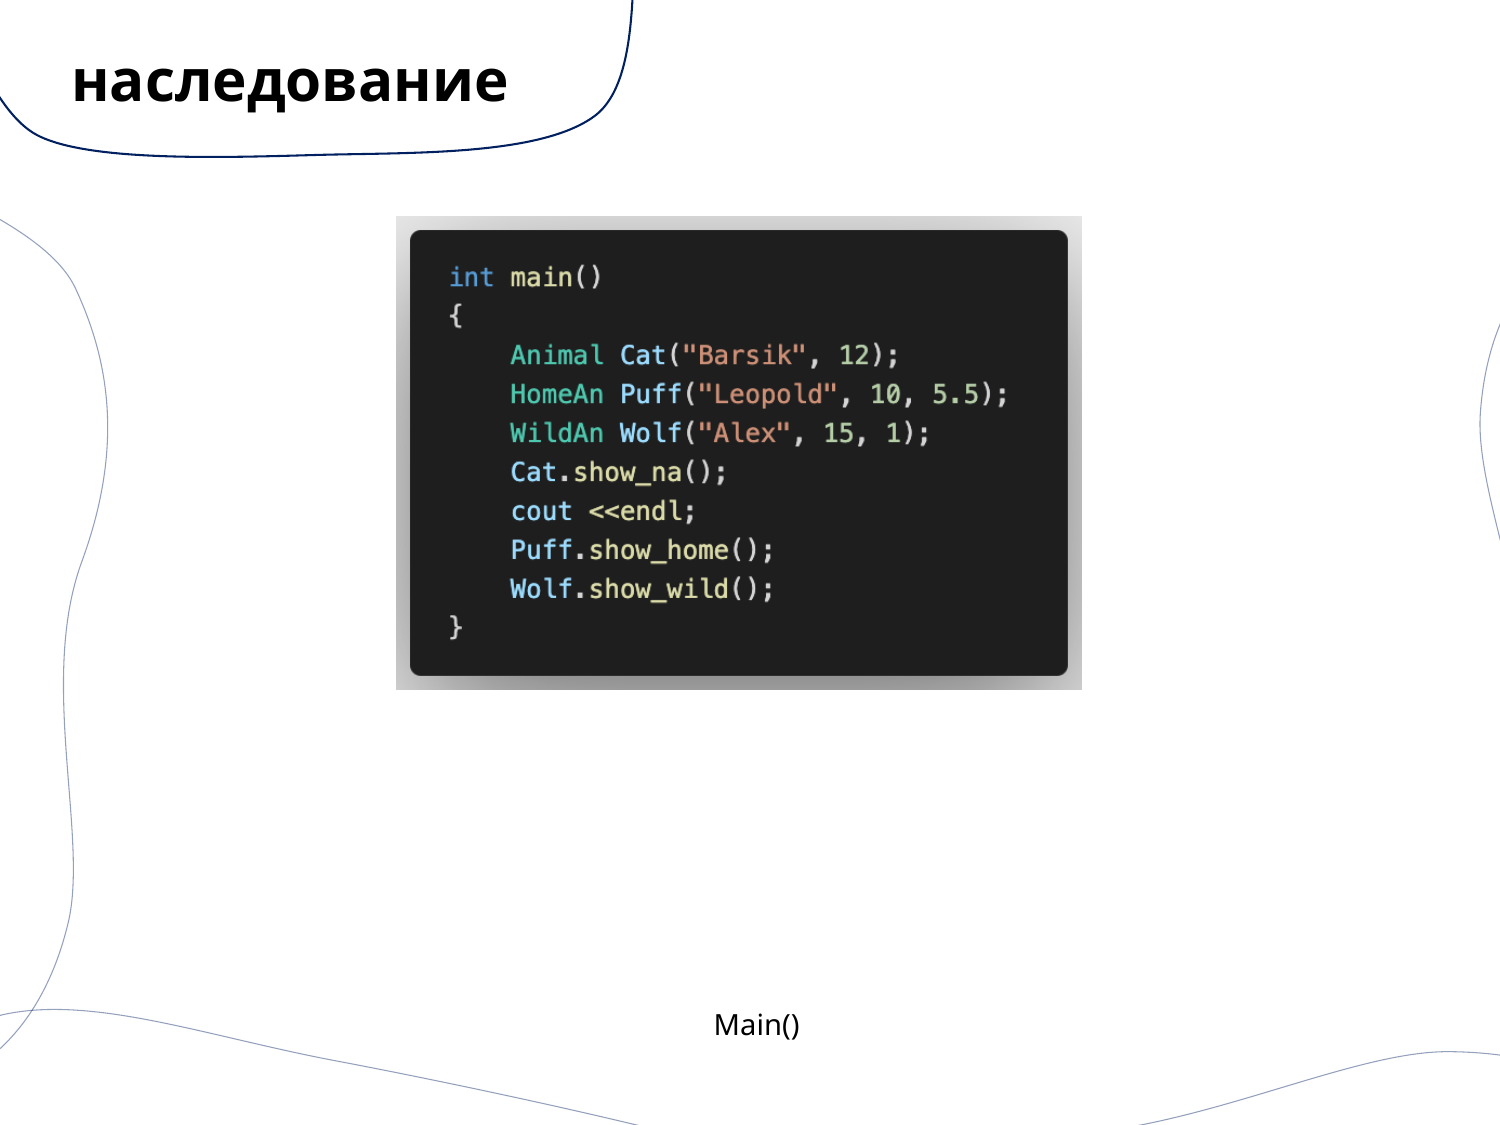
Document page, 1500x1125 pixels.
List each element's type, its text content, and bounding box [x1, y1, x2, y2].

text_box [0, 218, 109, 1014]
text_box [0, 1008, 641, 1125]
text_box [1478, 321, 1500, 544]
picture [396, 216, 1082, 690]
title наследование [574, 109, 605, 130]
text_box [0, 0, 634, 158]
text_box Main() [427, 998, 1087, 1049]
text_box [1135, 1050, 1500, 1125]
